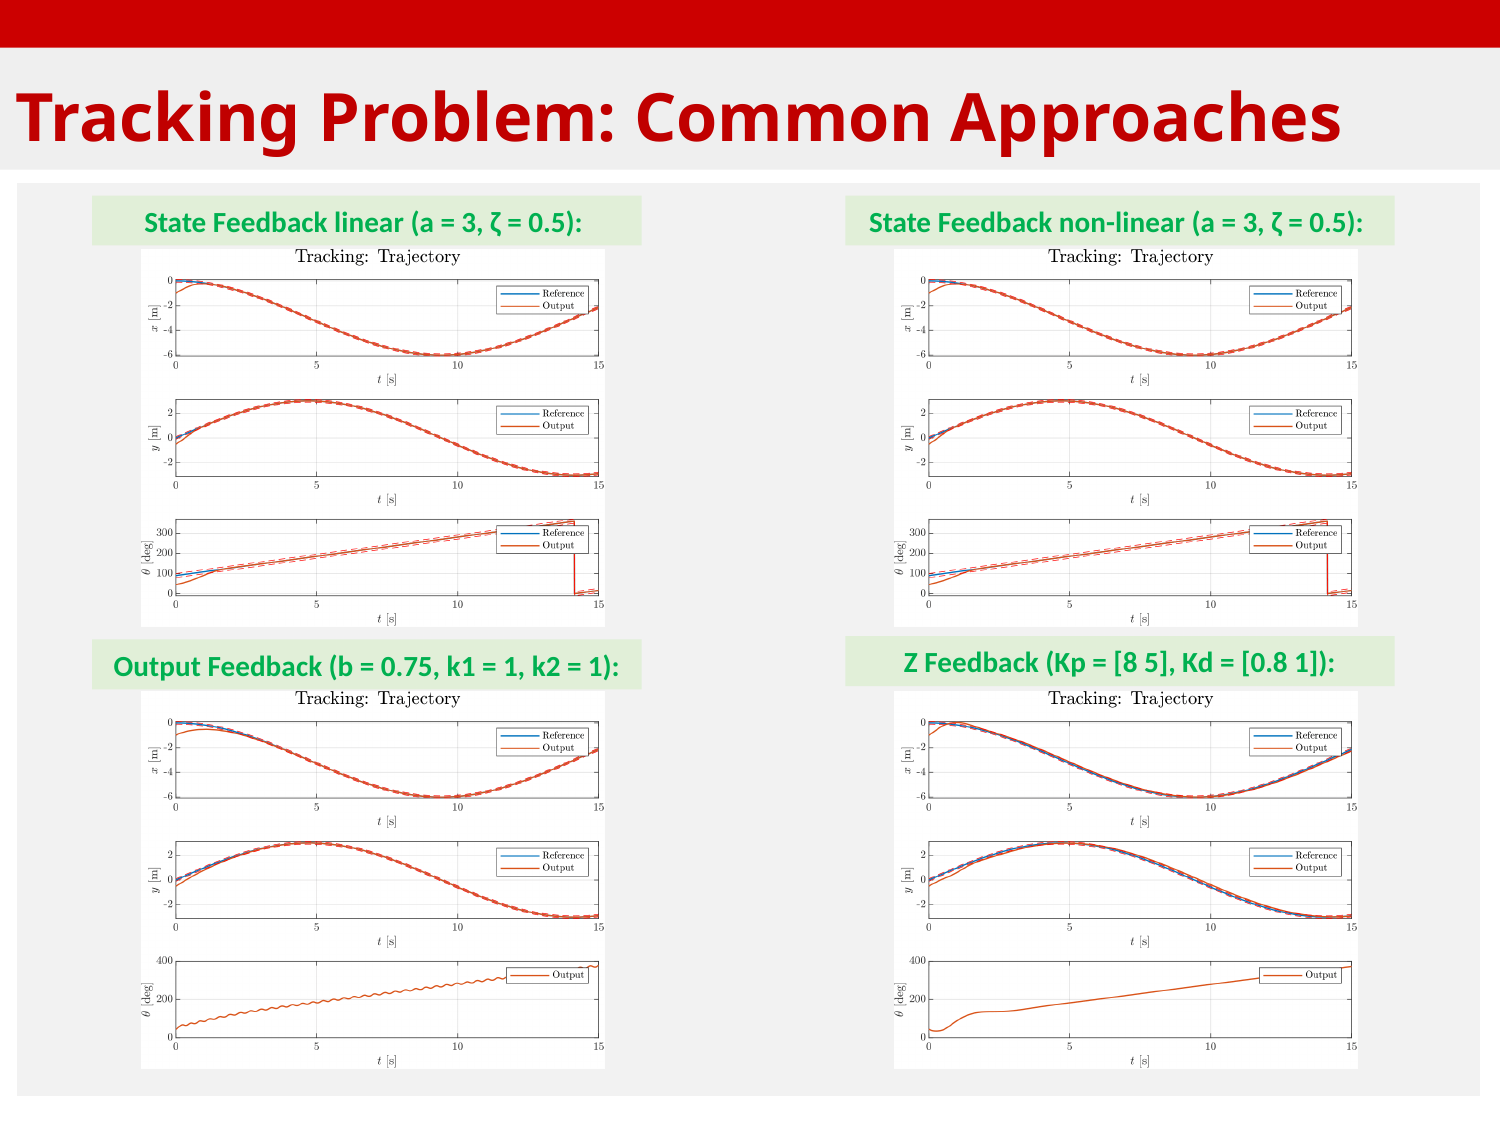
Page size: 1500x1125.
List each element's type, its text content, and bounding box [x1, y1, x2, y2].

picture [141, 249, 605, 628]
text_box State Feedback non-linear (a = 3, ζ = 0.5): [845, 195, 1395, 246]
text_box [18, 184, 1480, 1096]
picture [894, 249, 1358, 628]
text_box [0, 0, 1500, 47]
text_box Output Feedback (b = 0.75, k1 = 1, k2 = 1): [92, 639, 642, 690]
picture [141, 690, 605, 1069]
picture [894, 690, 1358, 1069]
text_box Tracking Problem: Common Approaches [0, 47, 1500, 170]
text_box Z Feedback (Kp = [8 5], Kd = [0.8 1]): [845, 636, 1395, 687]
text_box State Feedback linear (a = 3, ζ = 0.5): [92, 195, 642, 246]
